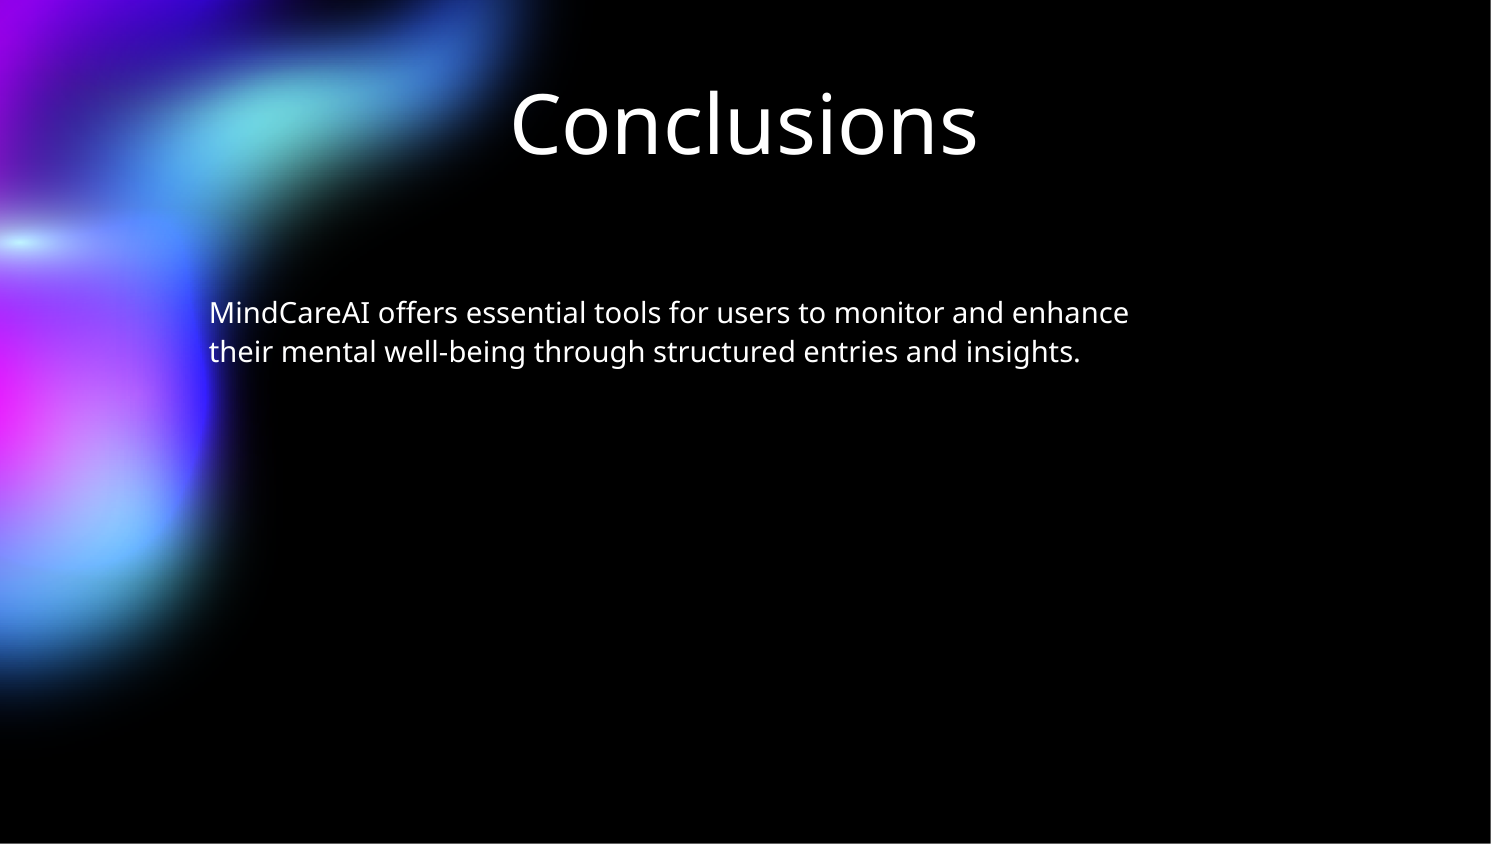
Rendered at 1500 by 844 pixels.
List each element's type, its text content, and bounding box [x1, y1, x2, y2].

picture [0, 0, 1491, 844]
title Conclusions [403, 50, 1017, 272]
subtitle MindCareAI offers essential tools for users to monitor and enhance their mental well-being through structured entries and insights. [193, 272, 1160, 387]
